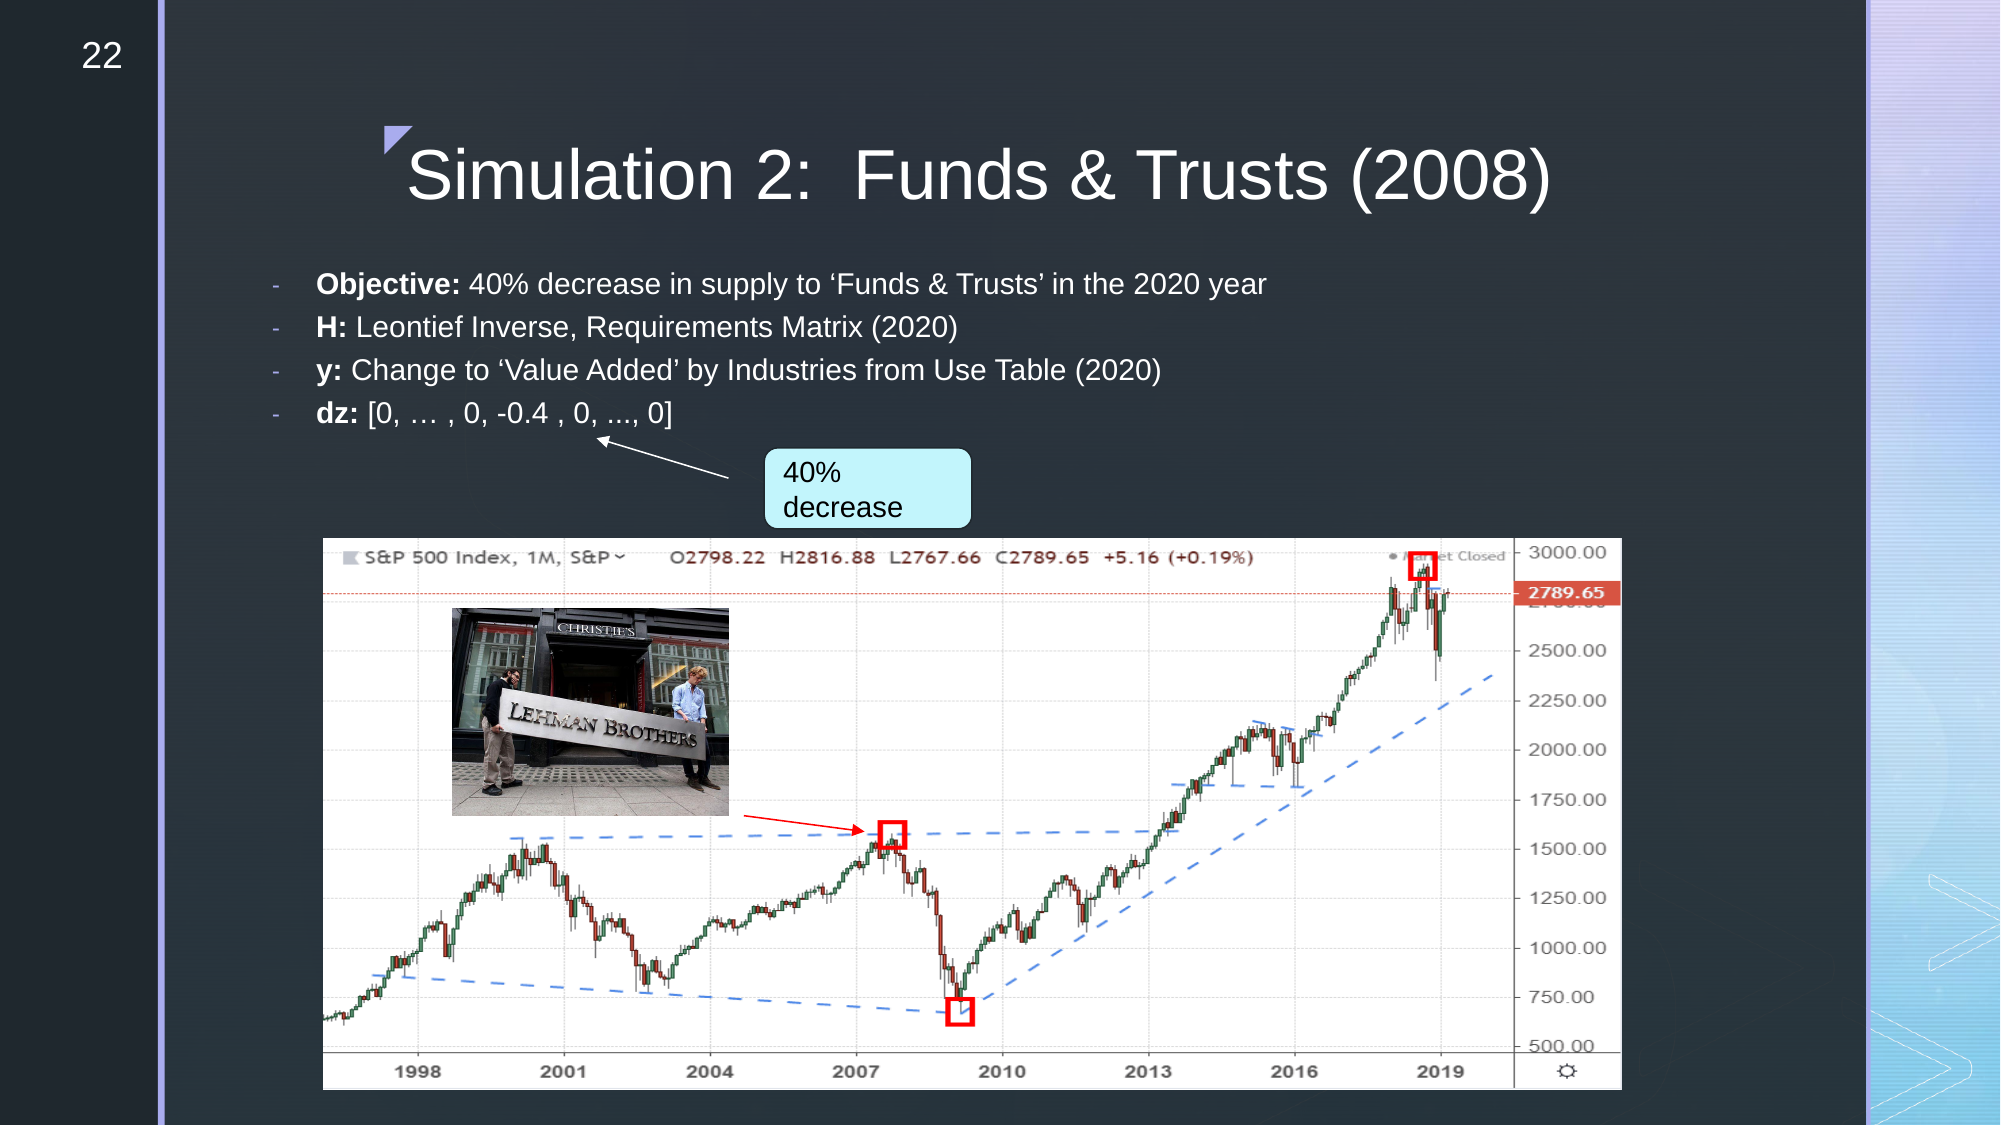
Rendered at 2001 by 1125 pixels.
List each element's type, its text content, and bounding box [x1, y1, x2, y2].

list Objective: 40% decrease in supply to ‘Funds & Trusts’ in the 2020 year H: Leontief Inverse, Requirements Matrix (2020) y: Change to ‘Value Added’ by Industries from Use Table (2020) dz: [0, … , 0, -0.4 , 0, ..., 0] [237, 248, 1687, 439]
slide_number ‹#› [25, 26, 131, 80]
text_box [596, 437, 729, 479]
picture [1871, 0, 2001, 1125]
title Simulation 2: Funds & Trusts (2008) [347, 131, 1653, 248]
picture [323, 538, 1622, 1090]
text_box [743, 815, 865, 832]
text_box 40% decrease [764, 447, 972, 529]
